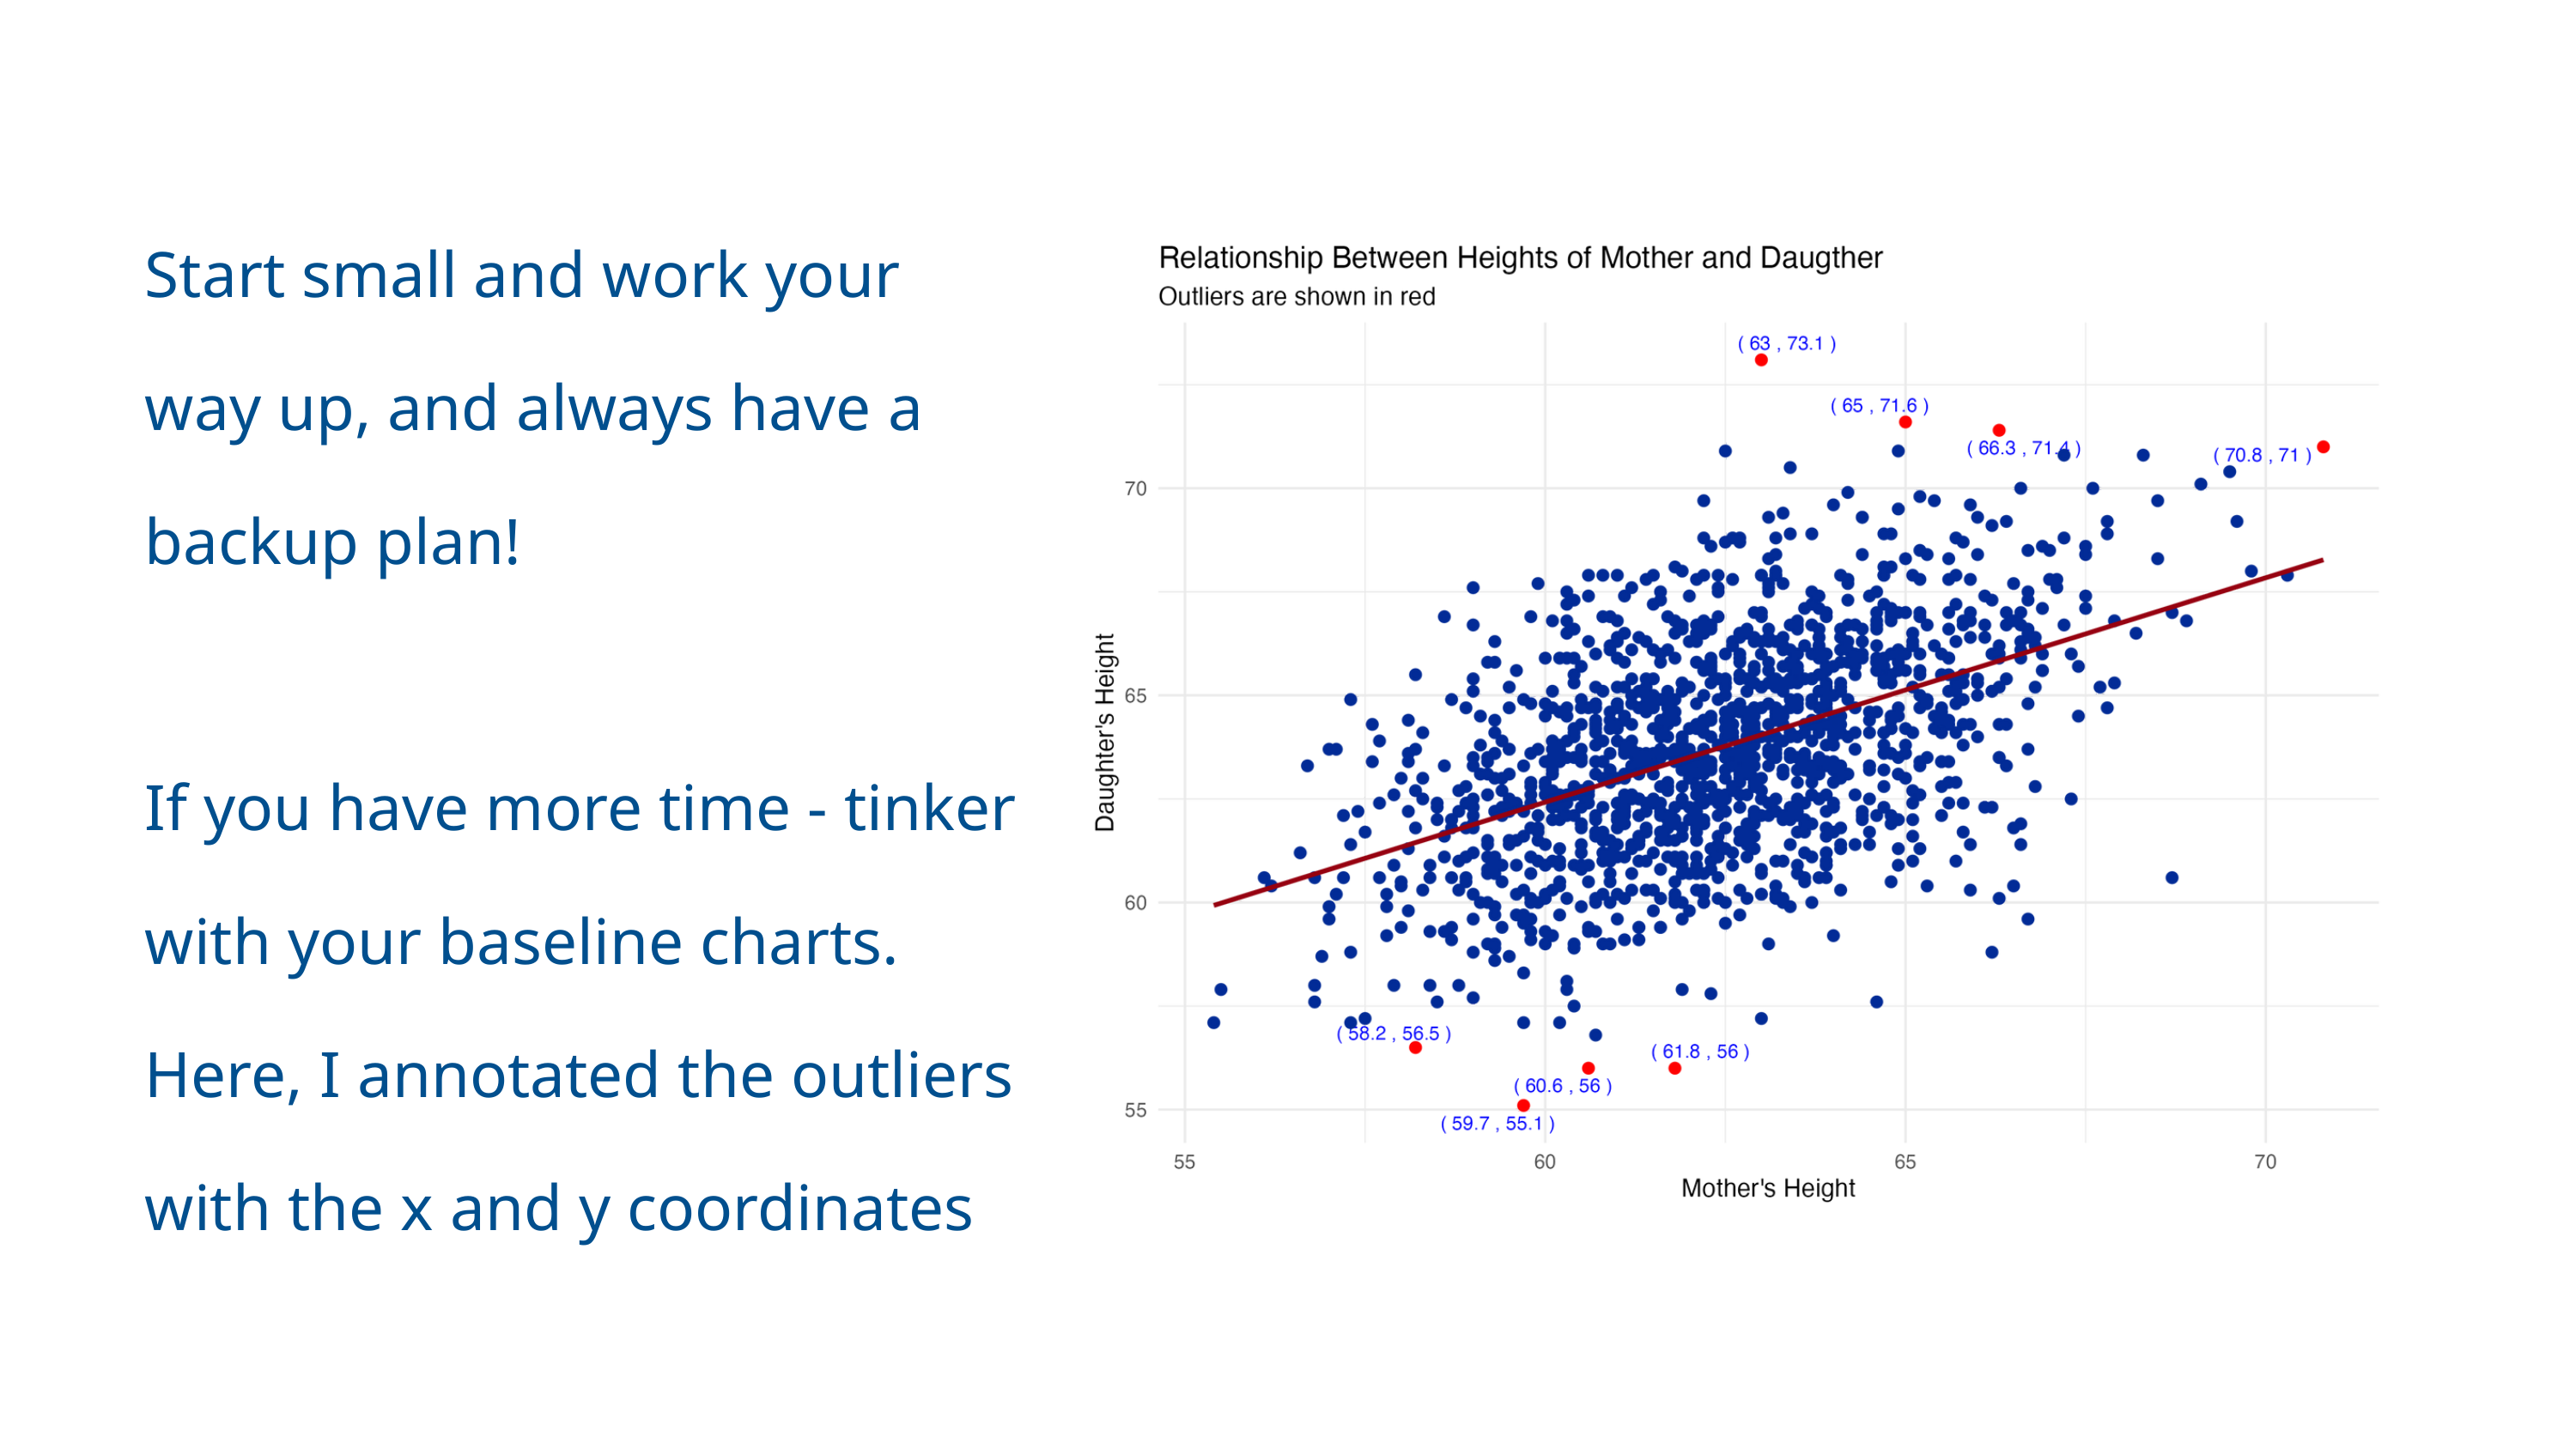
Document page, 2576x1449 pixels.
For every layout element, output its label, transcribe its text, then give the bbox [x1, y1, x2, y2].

text_box [1083, 233, 2391, 1215]
text_box Start small and work your way up, and always have a backup plan! If you have more time - tinker with your baseline charts. Here, I annotated the outliers with the x and y coordinates [144, 176, 1023, 1244]
